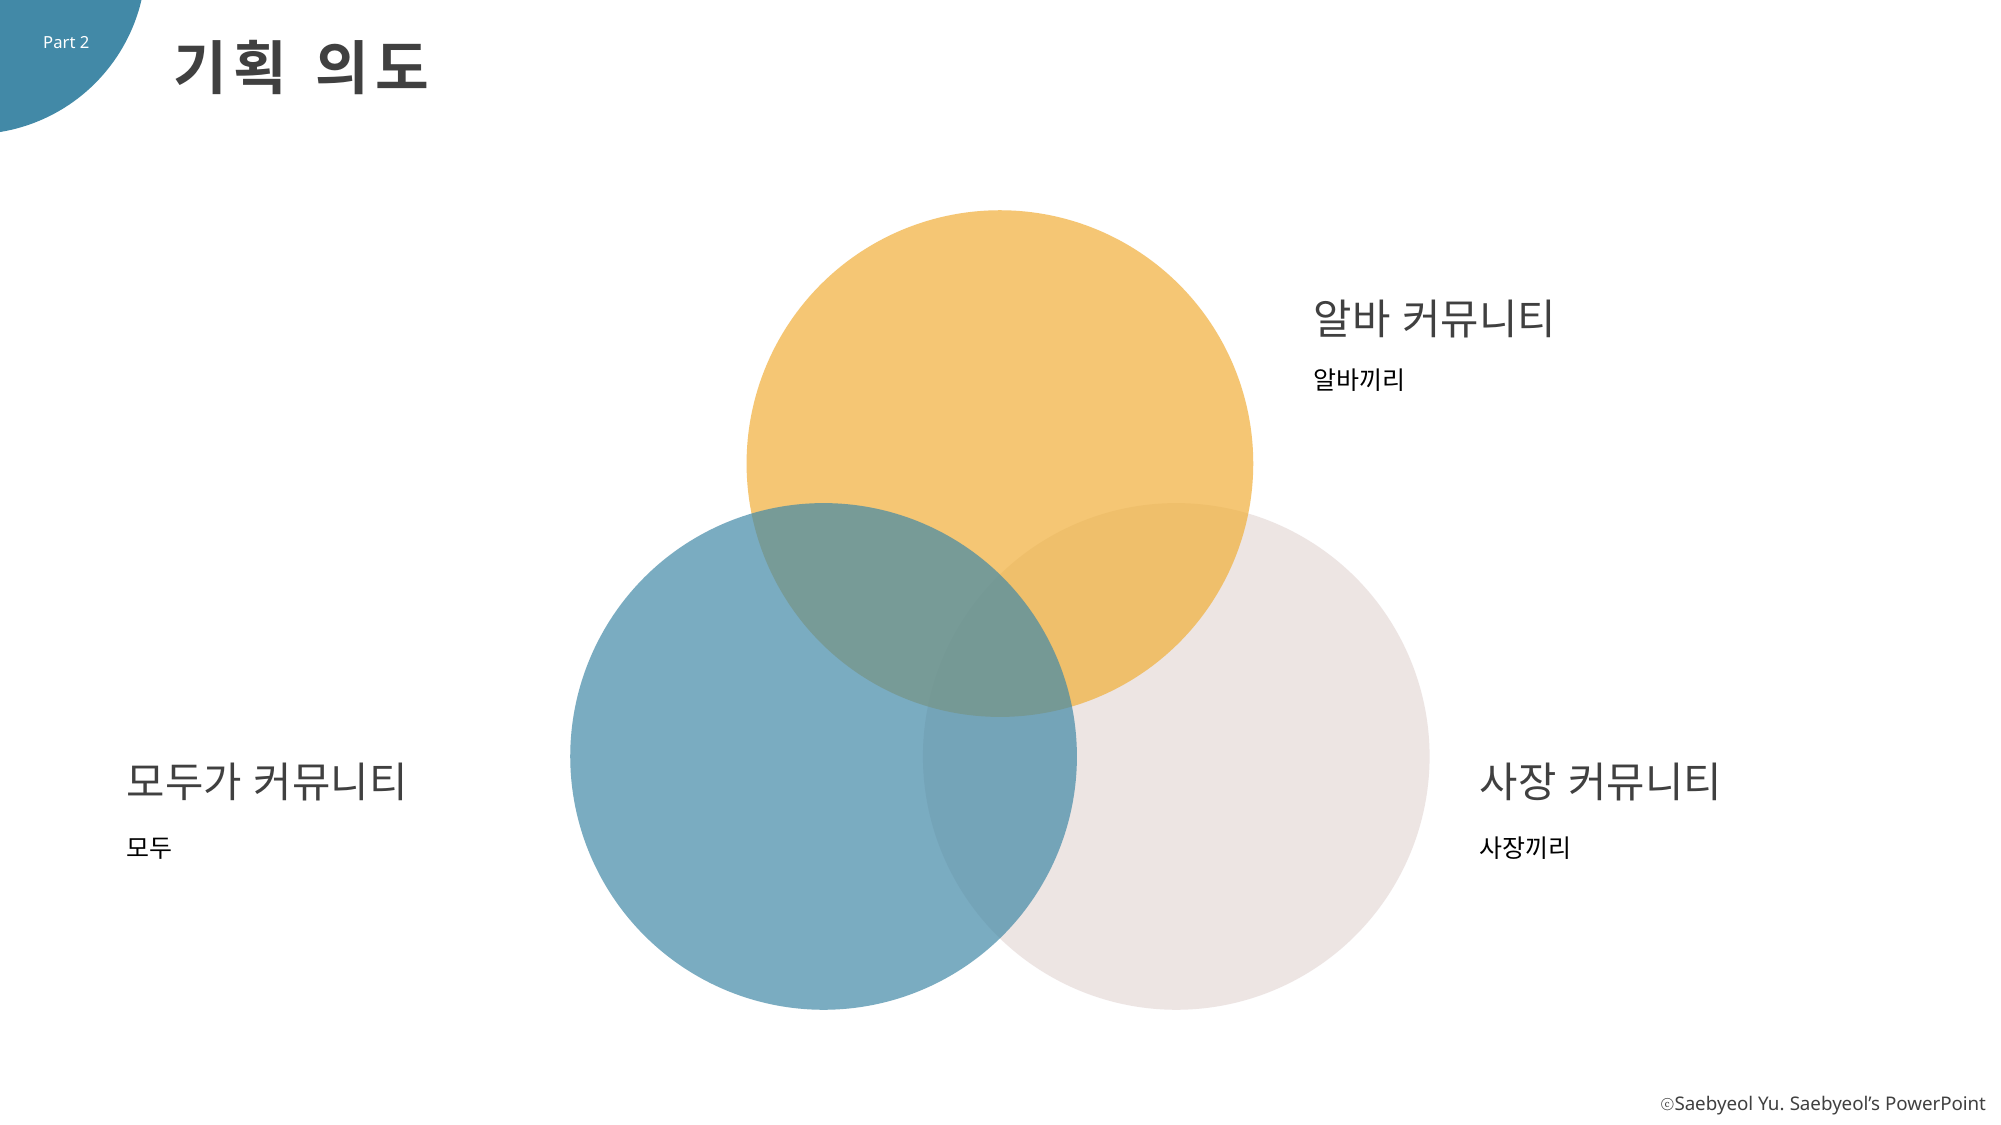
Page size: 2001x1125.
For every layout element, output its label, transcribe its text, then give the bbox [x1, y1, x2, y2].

text_box 알바끼리 [1298, 357, 1685, 403]
text_box 사장 커뮤니티 [1464, 748, 1888, 814]
text_box 사장끼리 [1464, 824, 1851, 870]
text_box [0, 0, 143, 134]
text_box [745, 209, 1255, 707]
text_box 기획 의도 [158, 24, 444, 109]
text_box [569, 502, 1078, 1011]
text_box 알바 커뮤니티 [1298, 285, 1722, 351]
text_box 모두 [111, 824, 498, 870]
text_box 모두가 커뮤니티 [111, 748, 536, 814]
text_box Part 2 [28, 24, 105, 59]
text_box [1000, 512, 1431, 1011]
